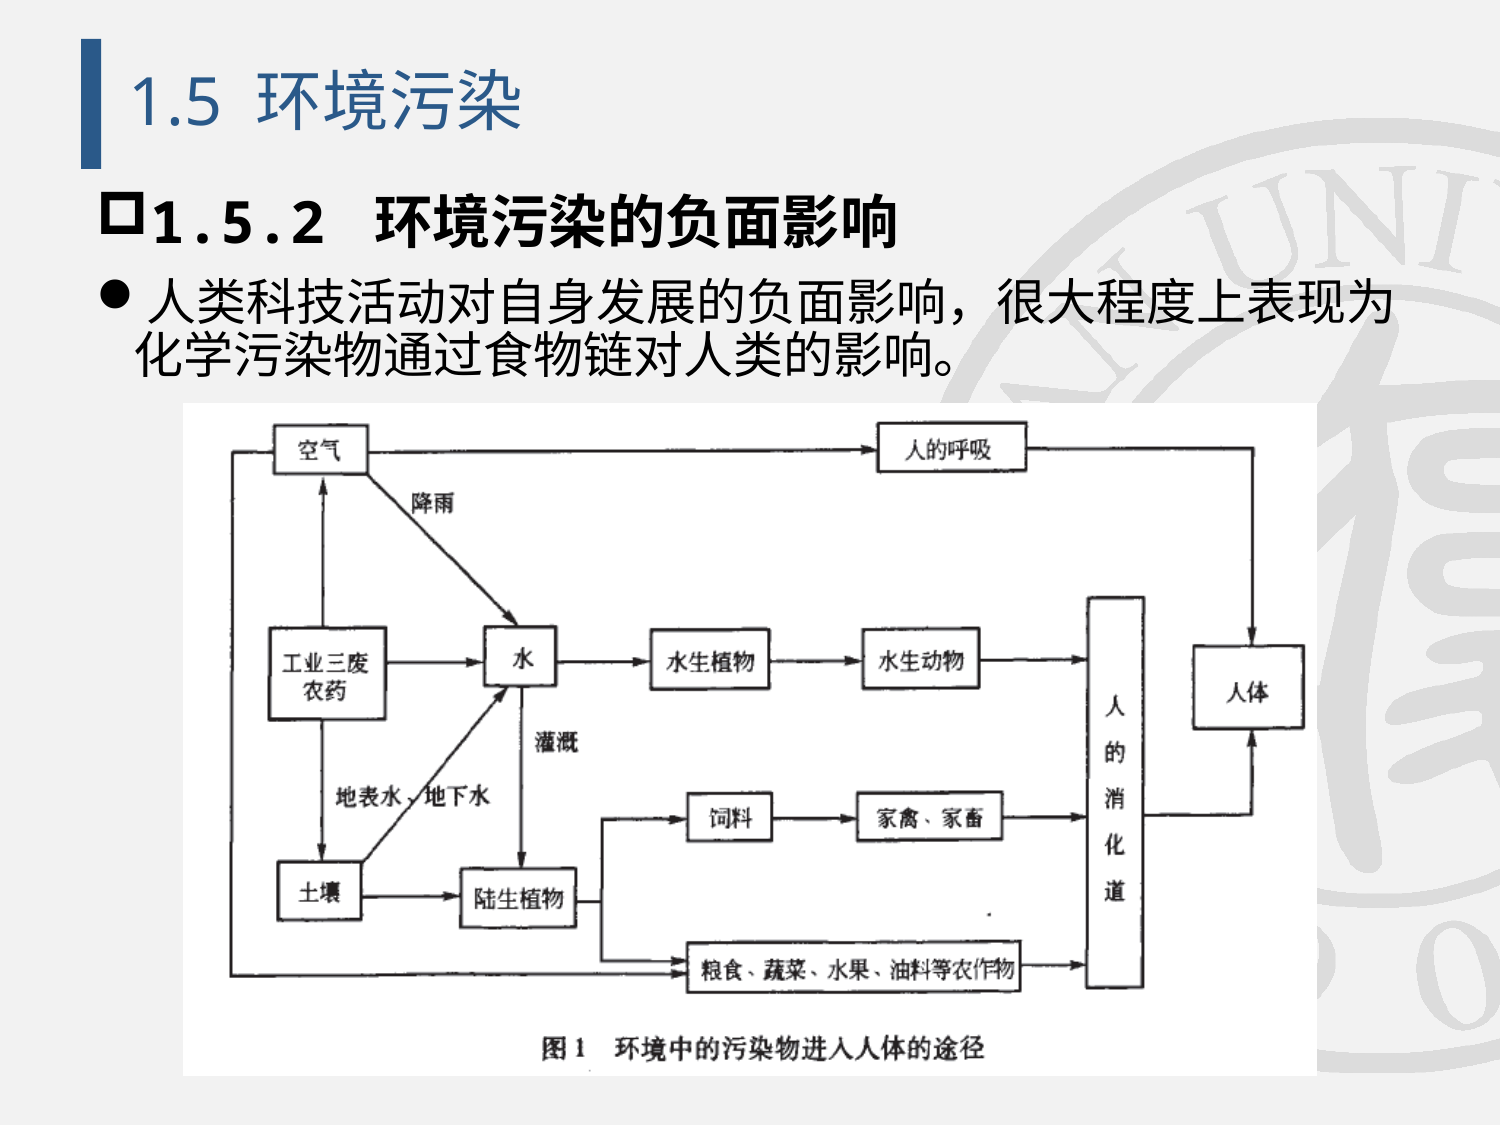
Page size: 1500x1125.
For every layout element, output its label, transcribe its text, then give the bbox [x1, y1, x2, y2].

title 1.5 环境污染 [113, 49, 1387, 159]
list 1.5.2 环境污染的负面影响 人类科技活动对自身发展的负面影响，很大程度上表现为化学污染物通过食物链对人类的影响。 [81, 185, 1417, 1014]
picture [183, 403, 1317, 1076]
